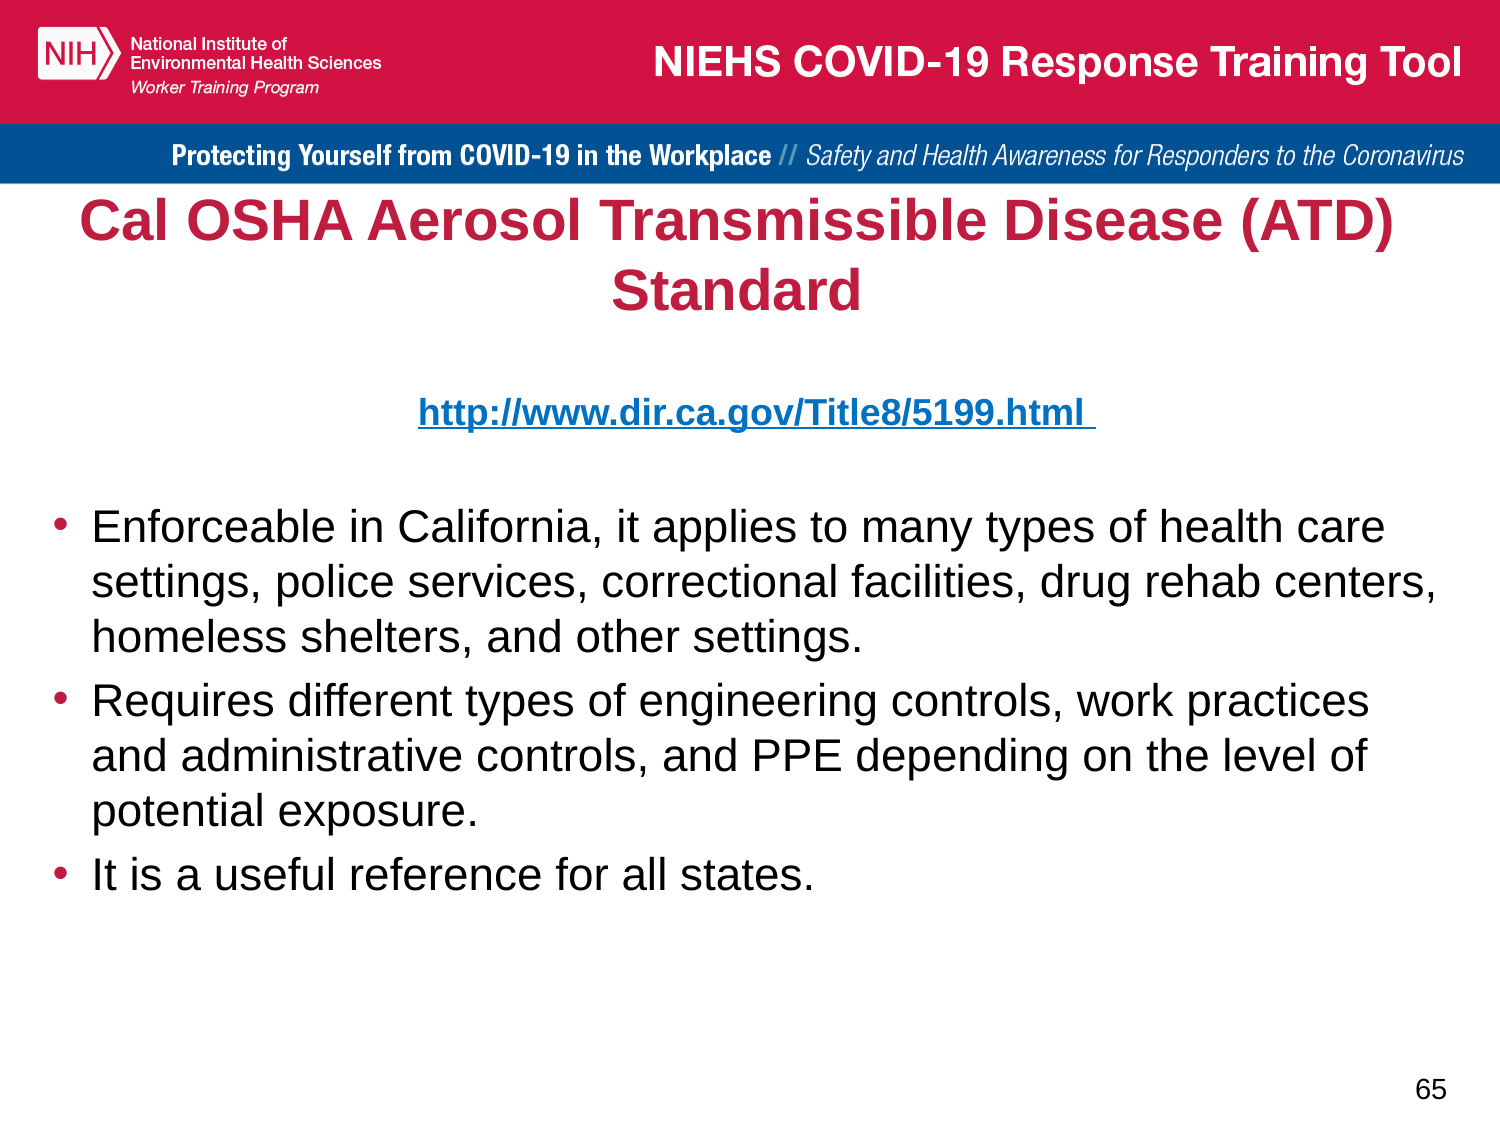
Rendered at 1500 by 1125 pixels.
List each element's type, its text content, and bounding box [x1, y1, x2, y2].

list http://www.dir.ca.gov/Title8/5199.html Enforceable in California, it applies to many types of health care settings, police services, correctional facilities, drug rehab centers, homeless shelters, and other settings. Requires different types of engineering controls, work practices and administrative controls, and PPE depending on the level of potential exposure. It is a useful reference for all states. [37, 337, 1463, 1063]
picture [0, 0, 1500, 1125]
slide_number 65 [1262, 1062, 1463, 1100]
title Cal OSHA Aerosol Transmissible Disease (ATD) Standard [62, 187, 1413, 337]
